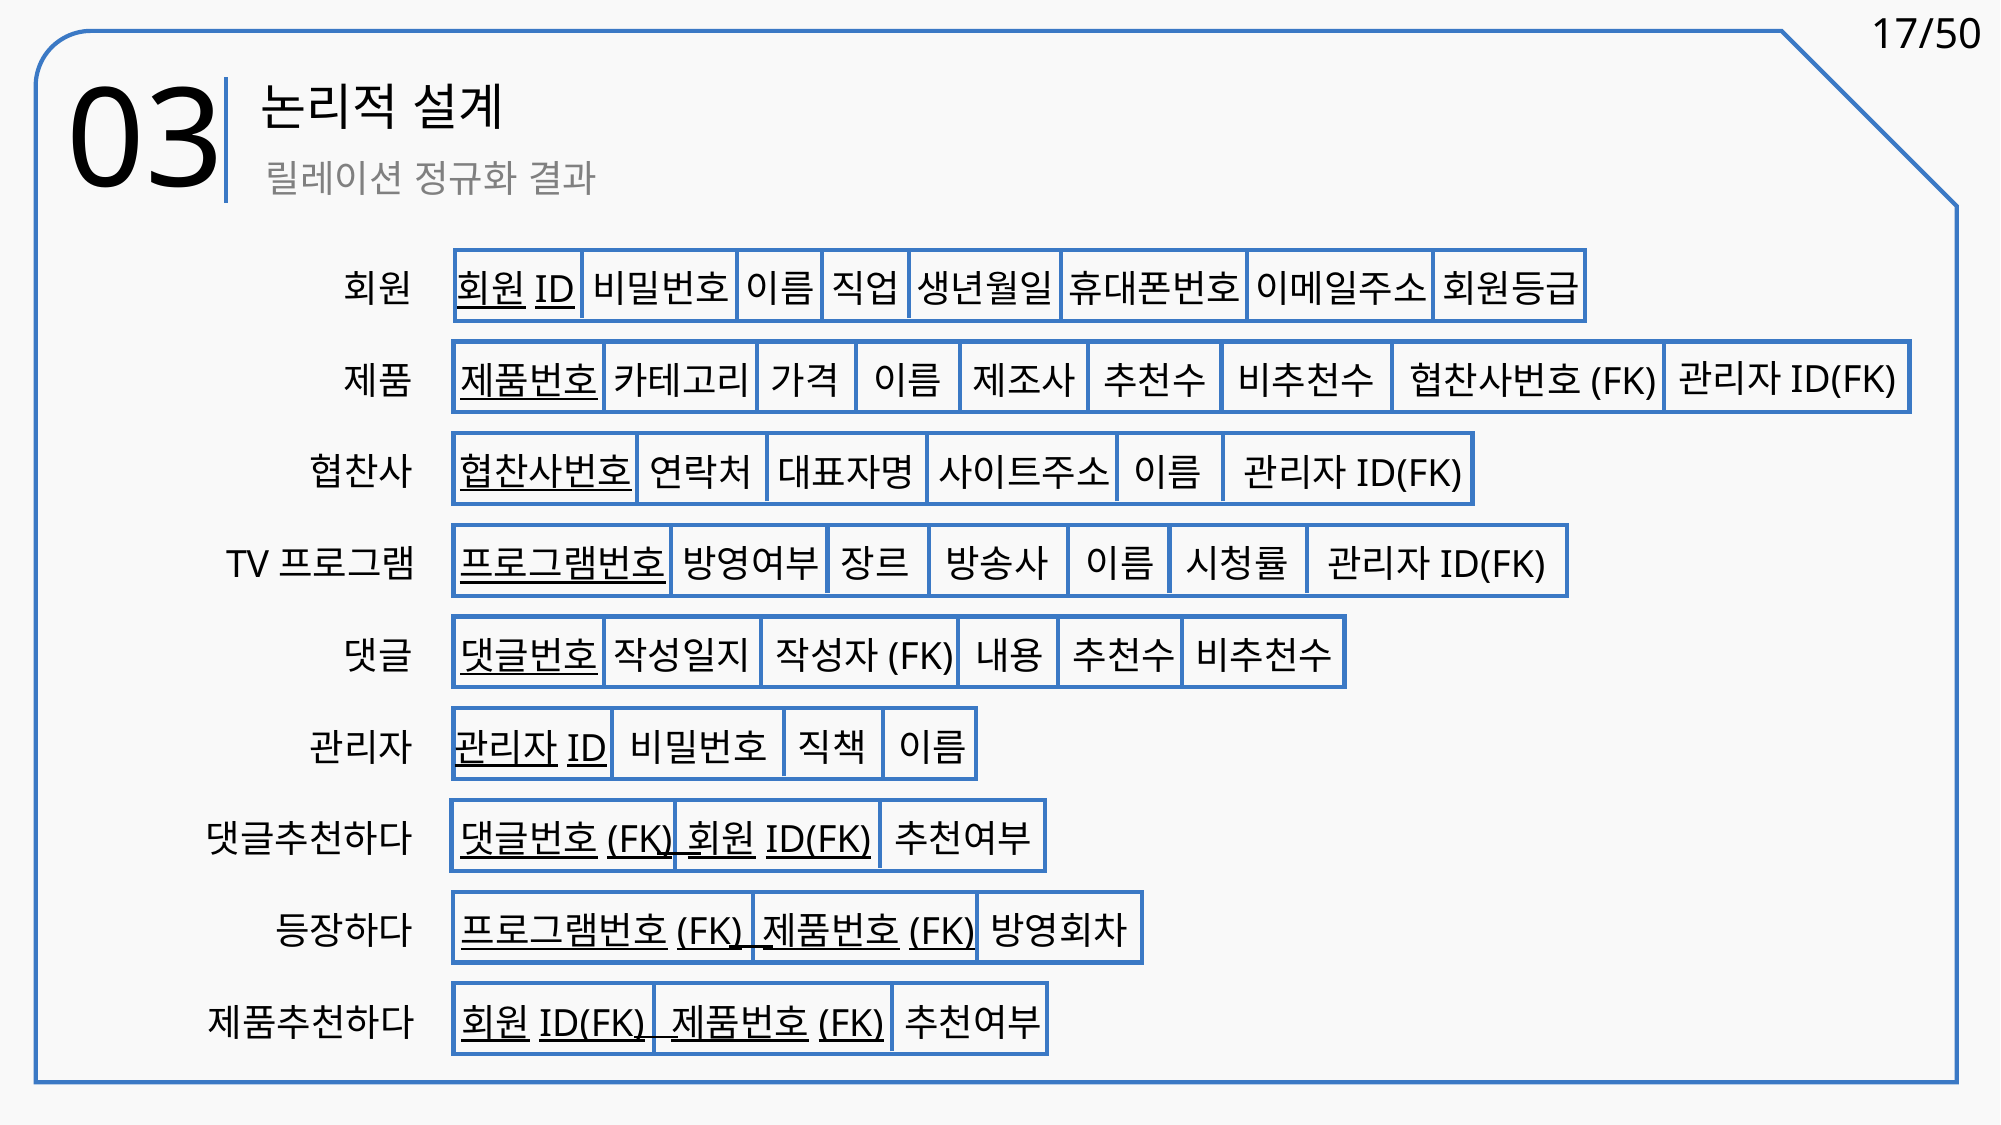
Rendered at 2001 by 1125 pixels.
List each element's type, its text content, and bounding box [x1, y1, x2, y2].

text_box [329, 616, 1347, 688]
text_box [195, 983, 1056, 1055]
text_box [296, 433, 1477, 505]
text_box 03 [52, 41, 240, 221]
text_box 논리적 설계 [245, 67, 520, 143]
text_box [261, 891, 1142, 963]
text_box 릴레이션 정규화 결과 [251, 147, 613, 208]
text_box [329, 341, 1911, 413]
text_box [193, 799, 1046, 871]
text_box [34, 29, 1958, 1084]
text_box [296, 708, 982, 780]
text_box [214, 524, 1567, 596]
text_box 17/50 [1855, 0, 1998, 65]
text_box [329, 249, 1594, 321]
